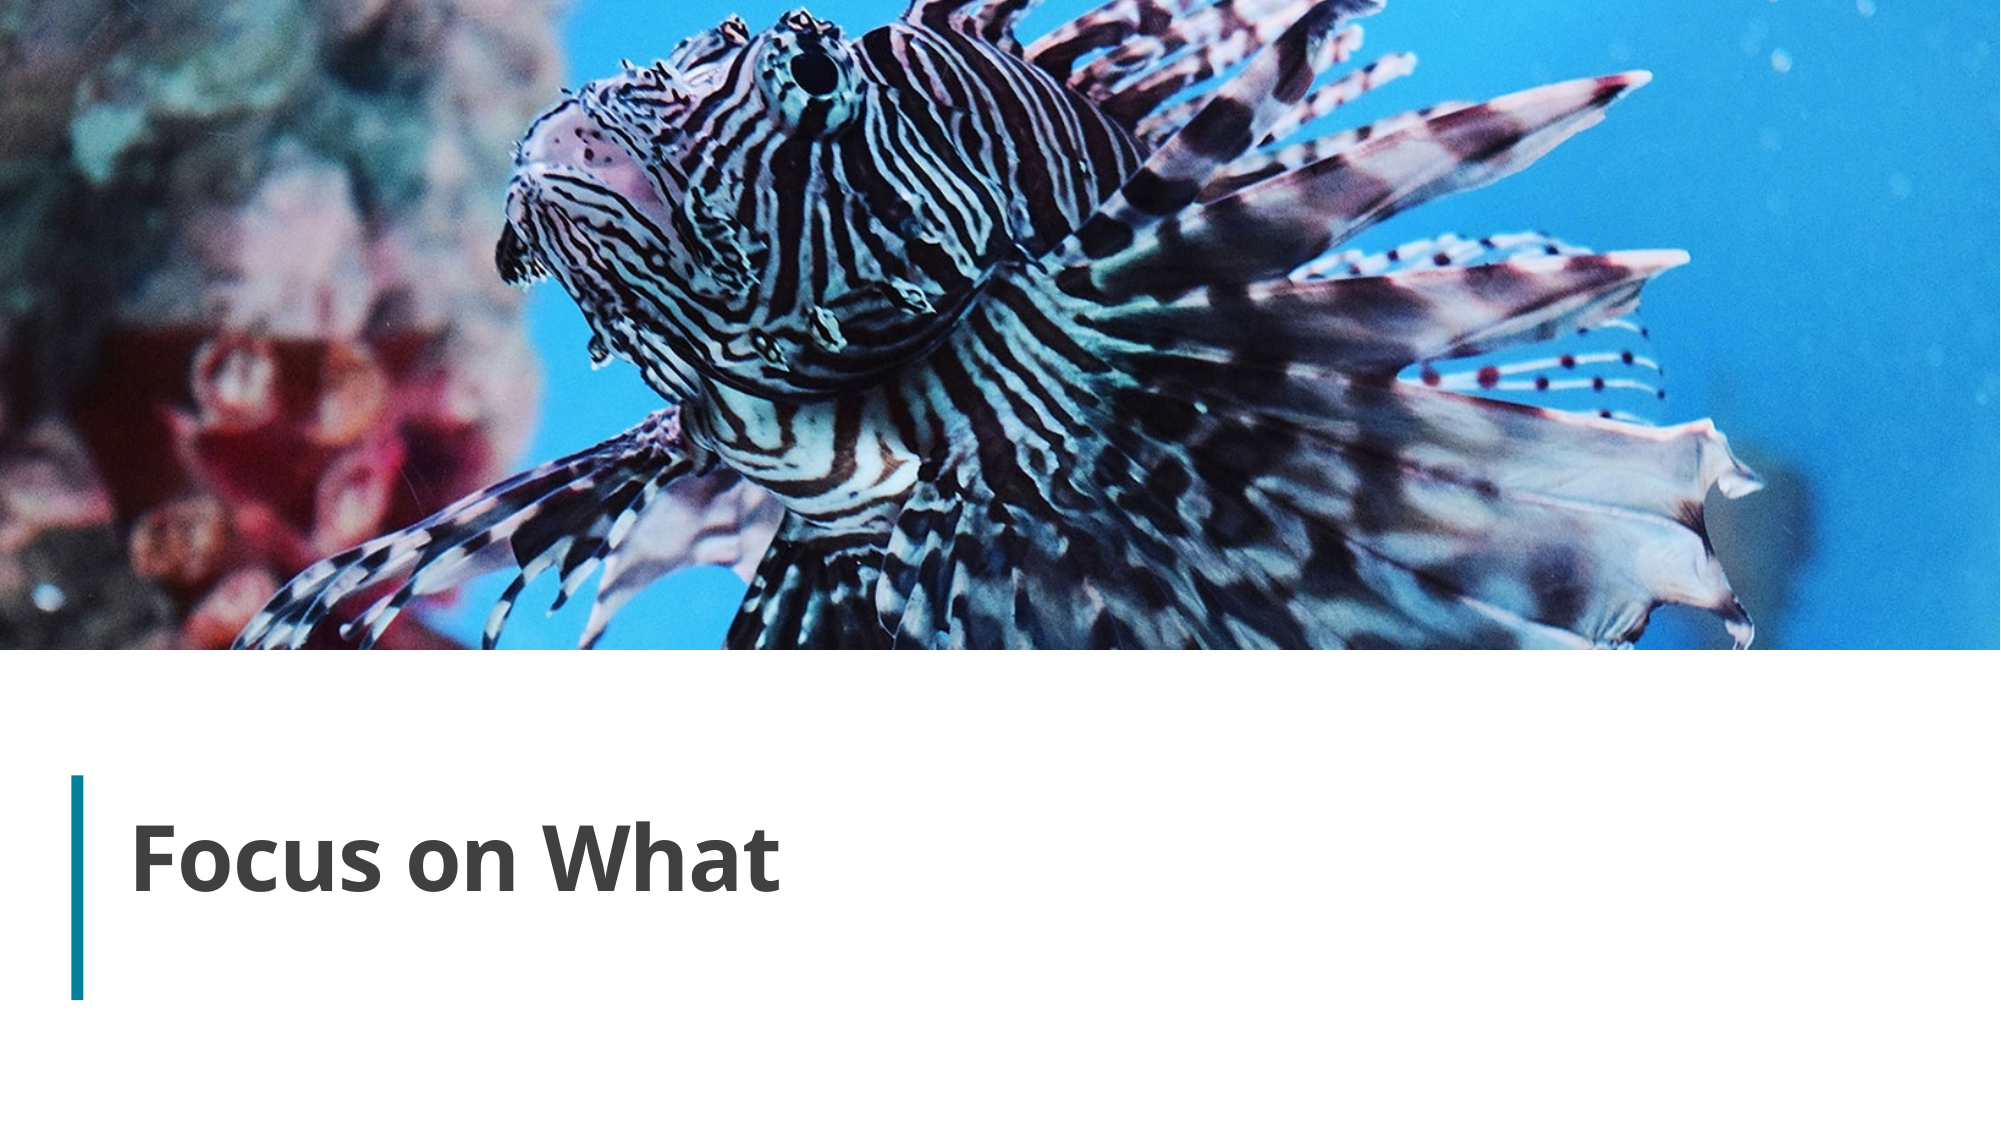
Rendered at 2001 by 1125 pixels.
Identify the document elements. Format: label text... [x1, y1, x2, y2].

picture [0, 0, 2000, 650]
title Focus on What [113, 804, 1854, 920]
